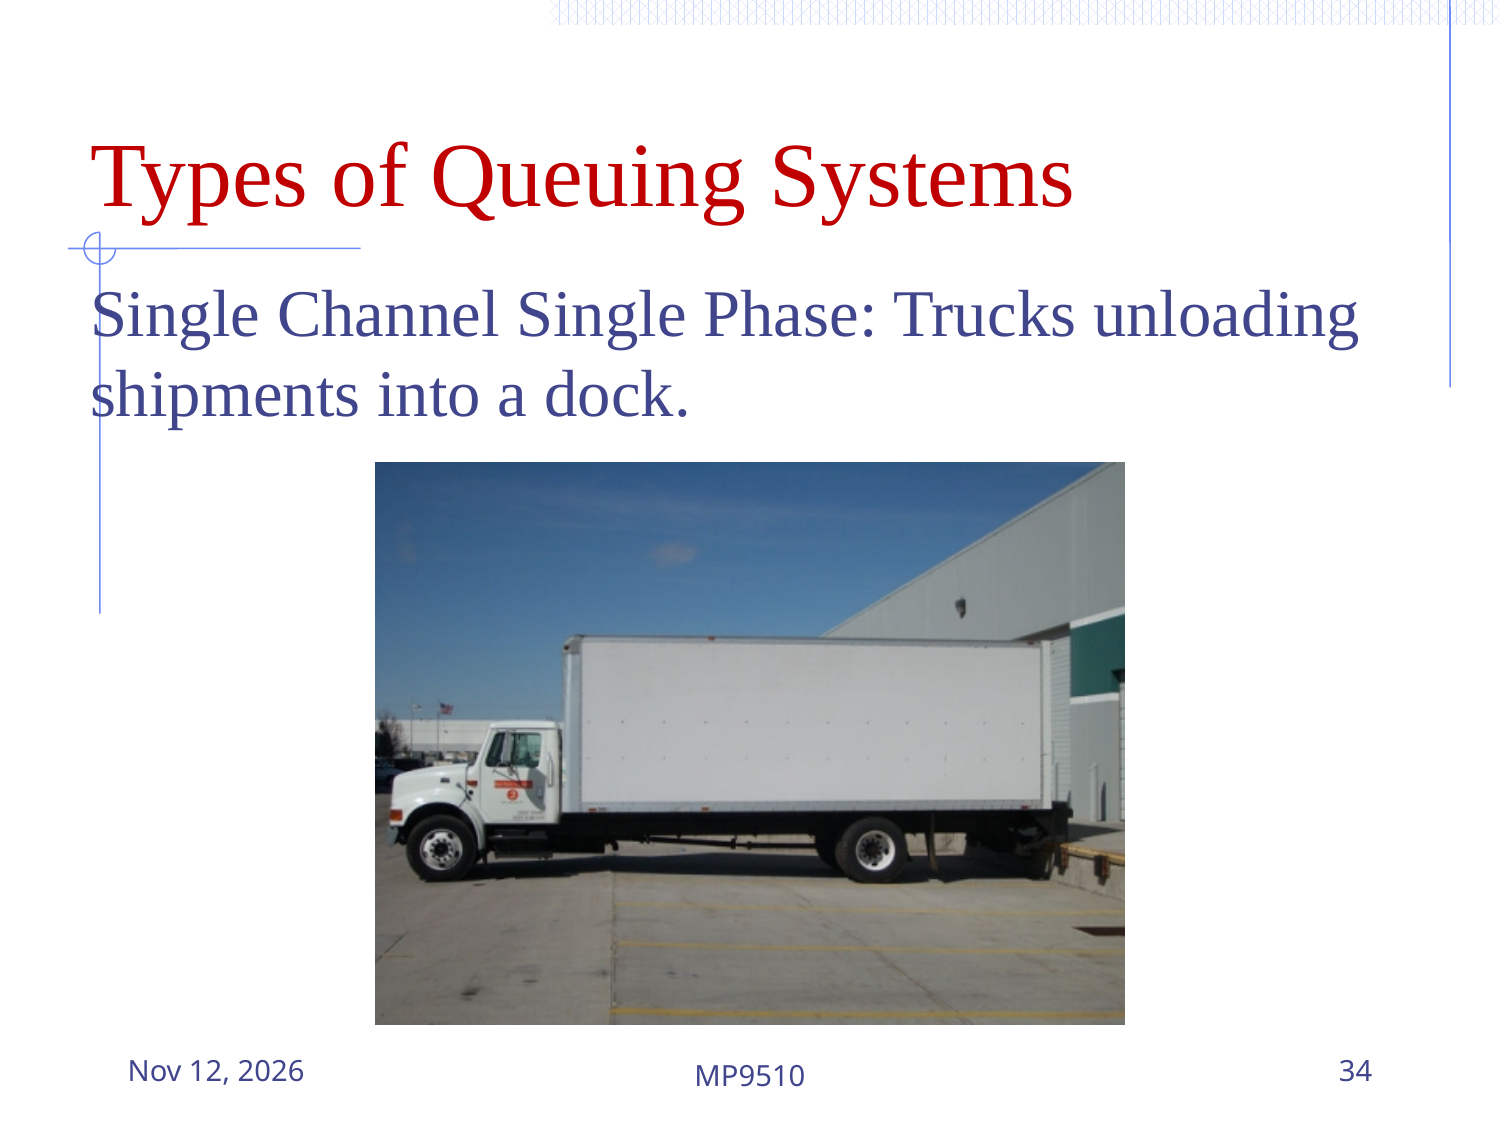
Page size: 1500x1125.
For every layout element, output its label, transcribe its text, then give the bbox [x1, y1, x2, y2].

title Types of Queuing Systems [75, 45, 1426, 233]
list Single Channel Single Phase: Trucks unloading shipments into a dock. [75, 262, 1500, 1000]
picture [374, 462, 1126, 1026]
slide_number 13-Jul-23 [112, 1024, 426, 1101]
slide_number 34 [1074, 1024, 1388, 1101]
footer MP9510 [512, 1035, 988, 1101]
